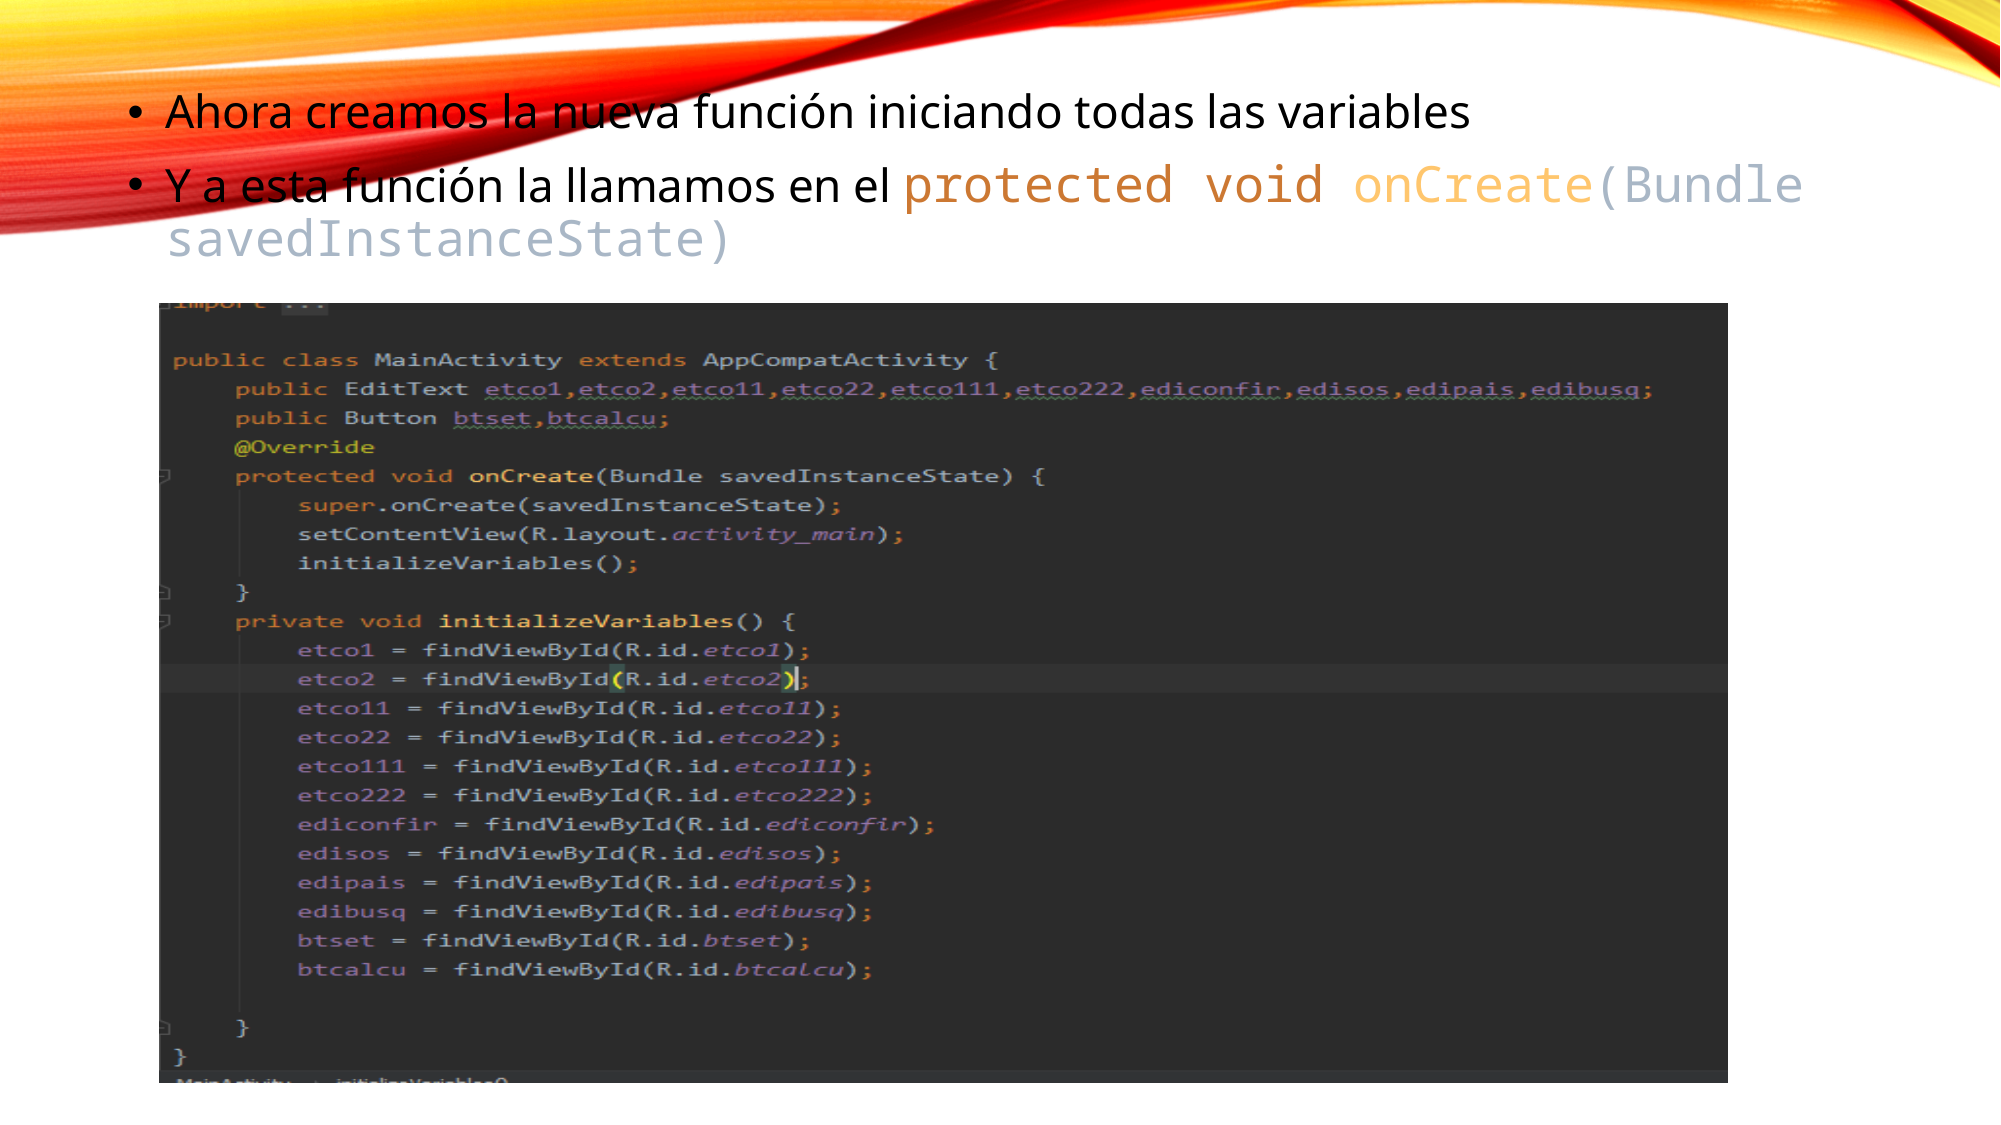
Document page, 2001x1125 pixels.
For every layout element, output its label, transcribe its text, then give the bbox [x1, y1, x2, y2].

picture [159, 303, 1729, 1083]
picture [0, 0, 2000, 237]
list Ahora creamos la nueva función iniciando todas las variables Y a esta función la llamamos en el protected void onCreate(Bundle savedInstanceState) [112, 81, 1888, 1021]
